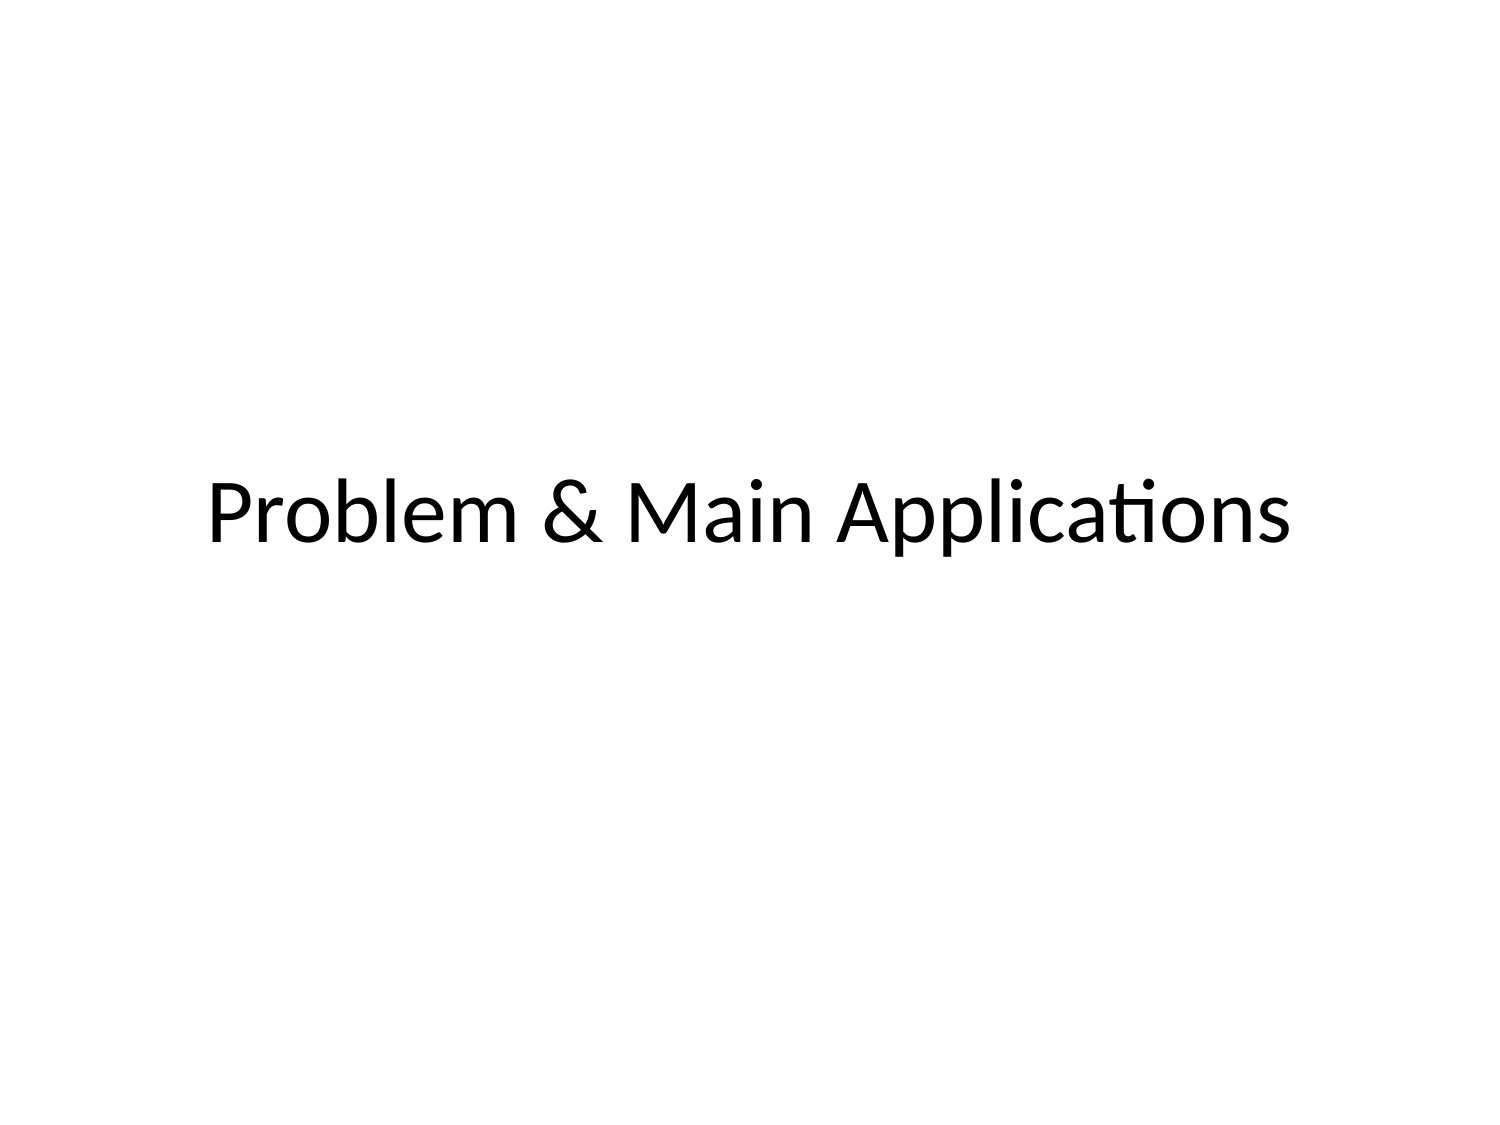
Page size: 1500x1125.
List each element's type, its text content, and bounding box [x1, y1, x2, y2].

title Problem & Main Applications [75, 412, 1425, 600]
